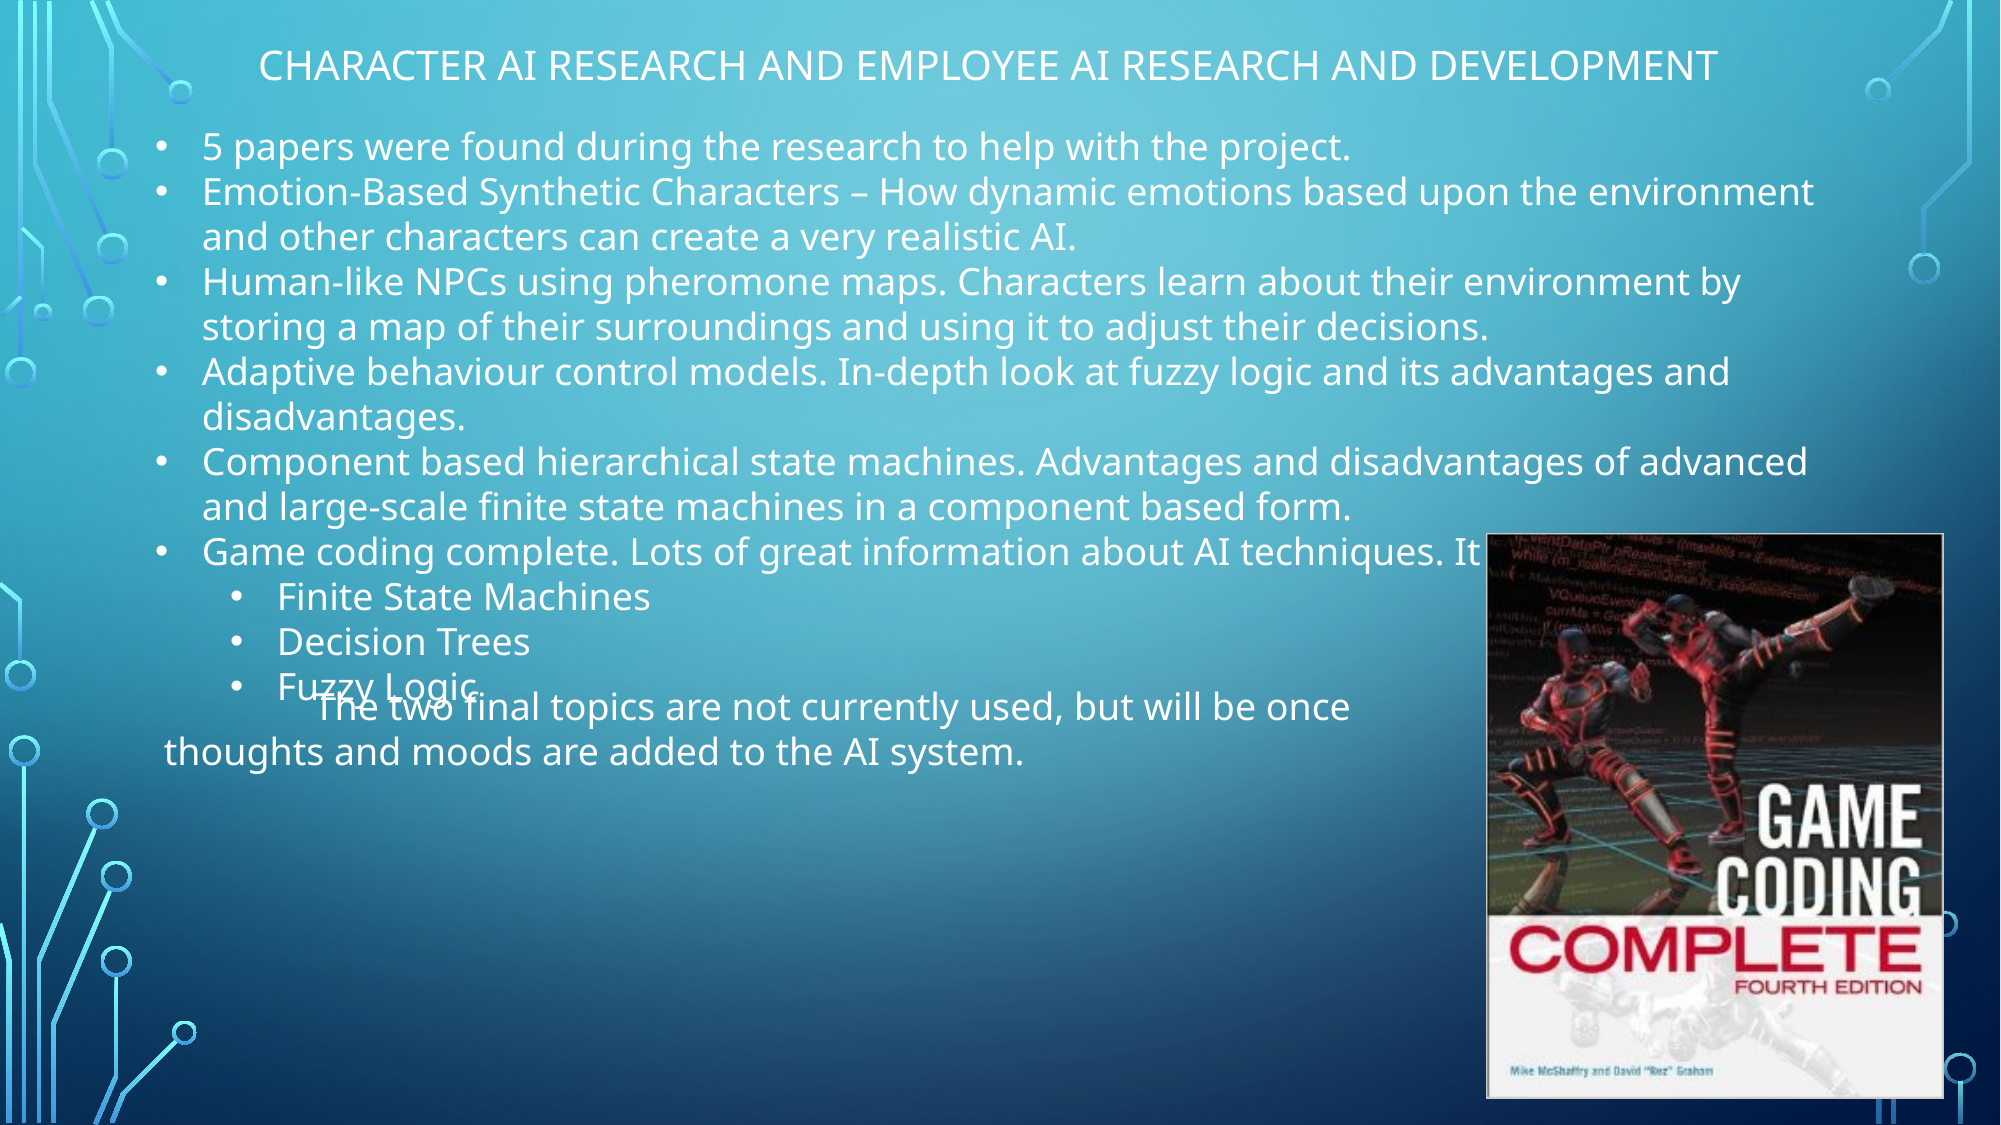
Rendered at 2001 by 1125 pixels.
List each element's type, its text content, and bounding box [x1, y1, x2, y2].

text_box The two final topics are not currently used, but will be once thoughts and moods are added to the AI system. [149, 675, 1444, 781]
picture [1485, 533, 1944, 1099]
text_box Character AI Research and Employee AI research and Development [165, 27, 1813, 106]
text_box 5 papers were found during the research to help with the project. Emotion-Based Synthetic Characters – How dynamic emotions based upon the environment and other characters can create a very realistic AI. Human-like NPCs using pheromone maps. Characters learn about their environment by storing a map of their surroundings and using it to adjust their decisions. Adaptive behaviour control models. In-depth look at fuzzy logic and its advantages and disadvantages. Component based hierarchical state machines. Advantages and disadvantages of advanced and large-scale finite state machines in a component based form. Game coding complete. Lots of great information about AI techniques. It explained in detail: Finite State Machines Decision Trees Fuzzy Logic [140, 115, 1869, 716]
